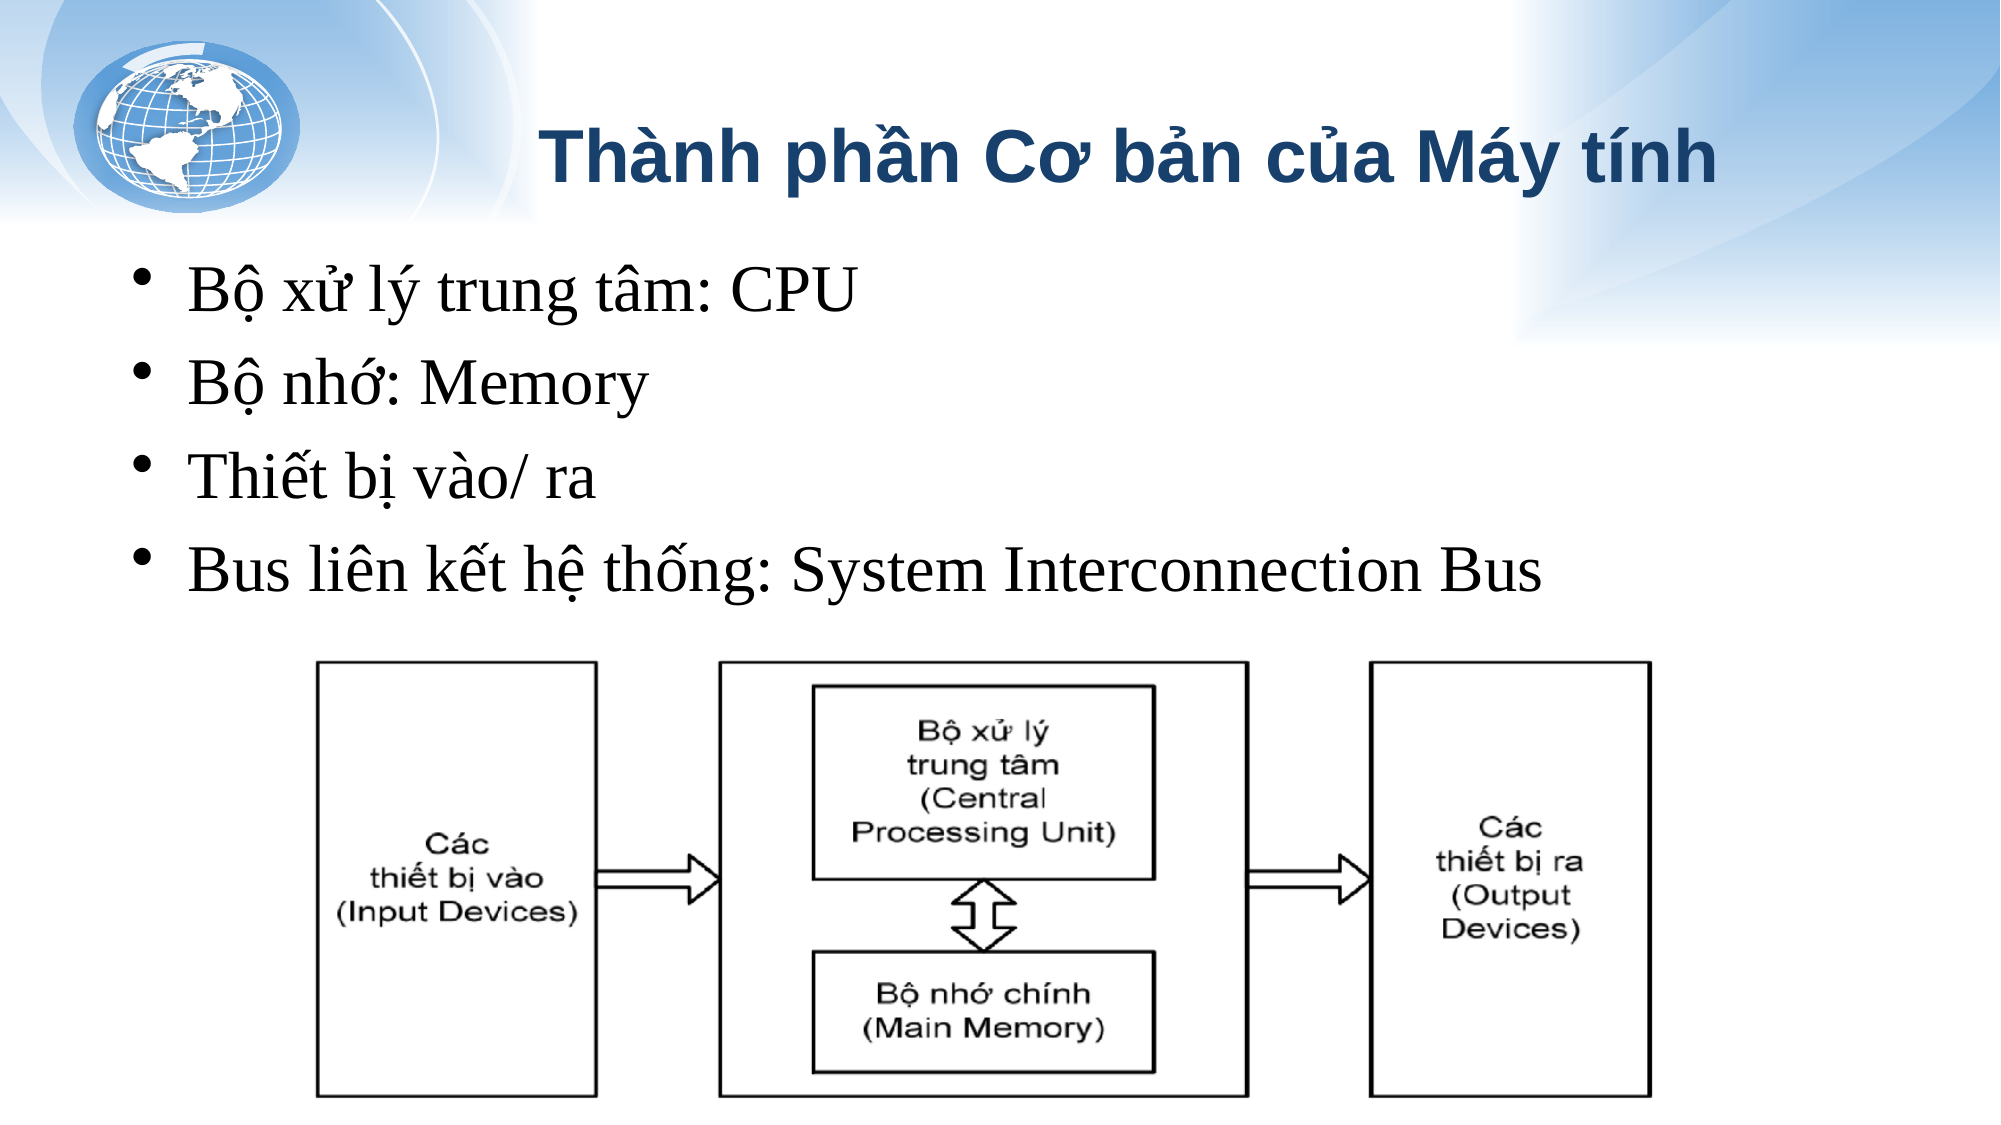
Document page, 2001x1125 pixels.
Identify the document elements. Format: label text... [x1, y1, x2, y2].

text_box Bộ xử lý trung tâm: CPU Bộ nhớ: Memory Thiết bị vào/ ra Bus liên kết hệ thống: System Interconnection Bus [116, 237, 1909, 693]
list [281, 633, 1698, 1125]
title Thành phần Cơ bản của Máy tính [350, 58, 1909, 237]
